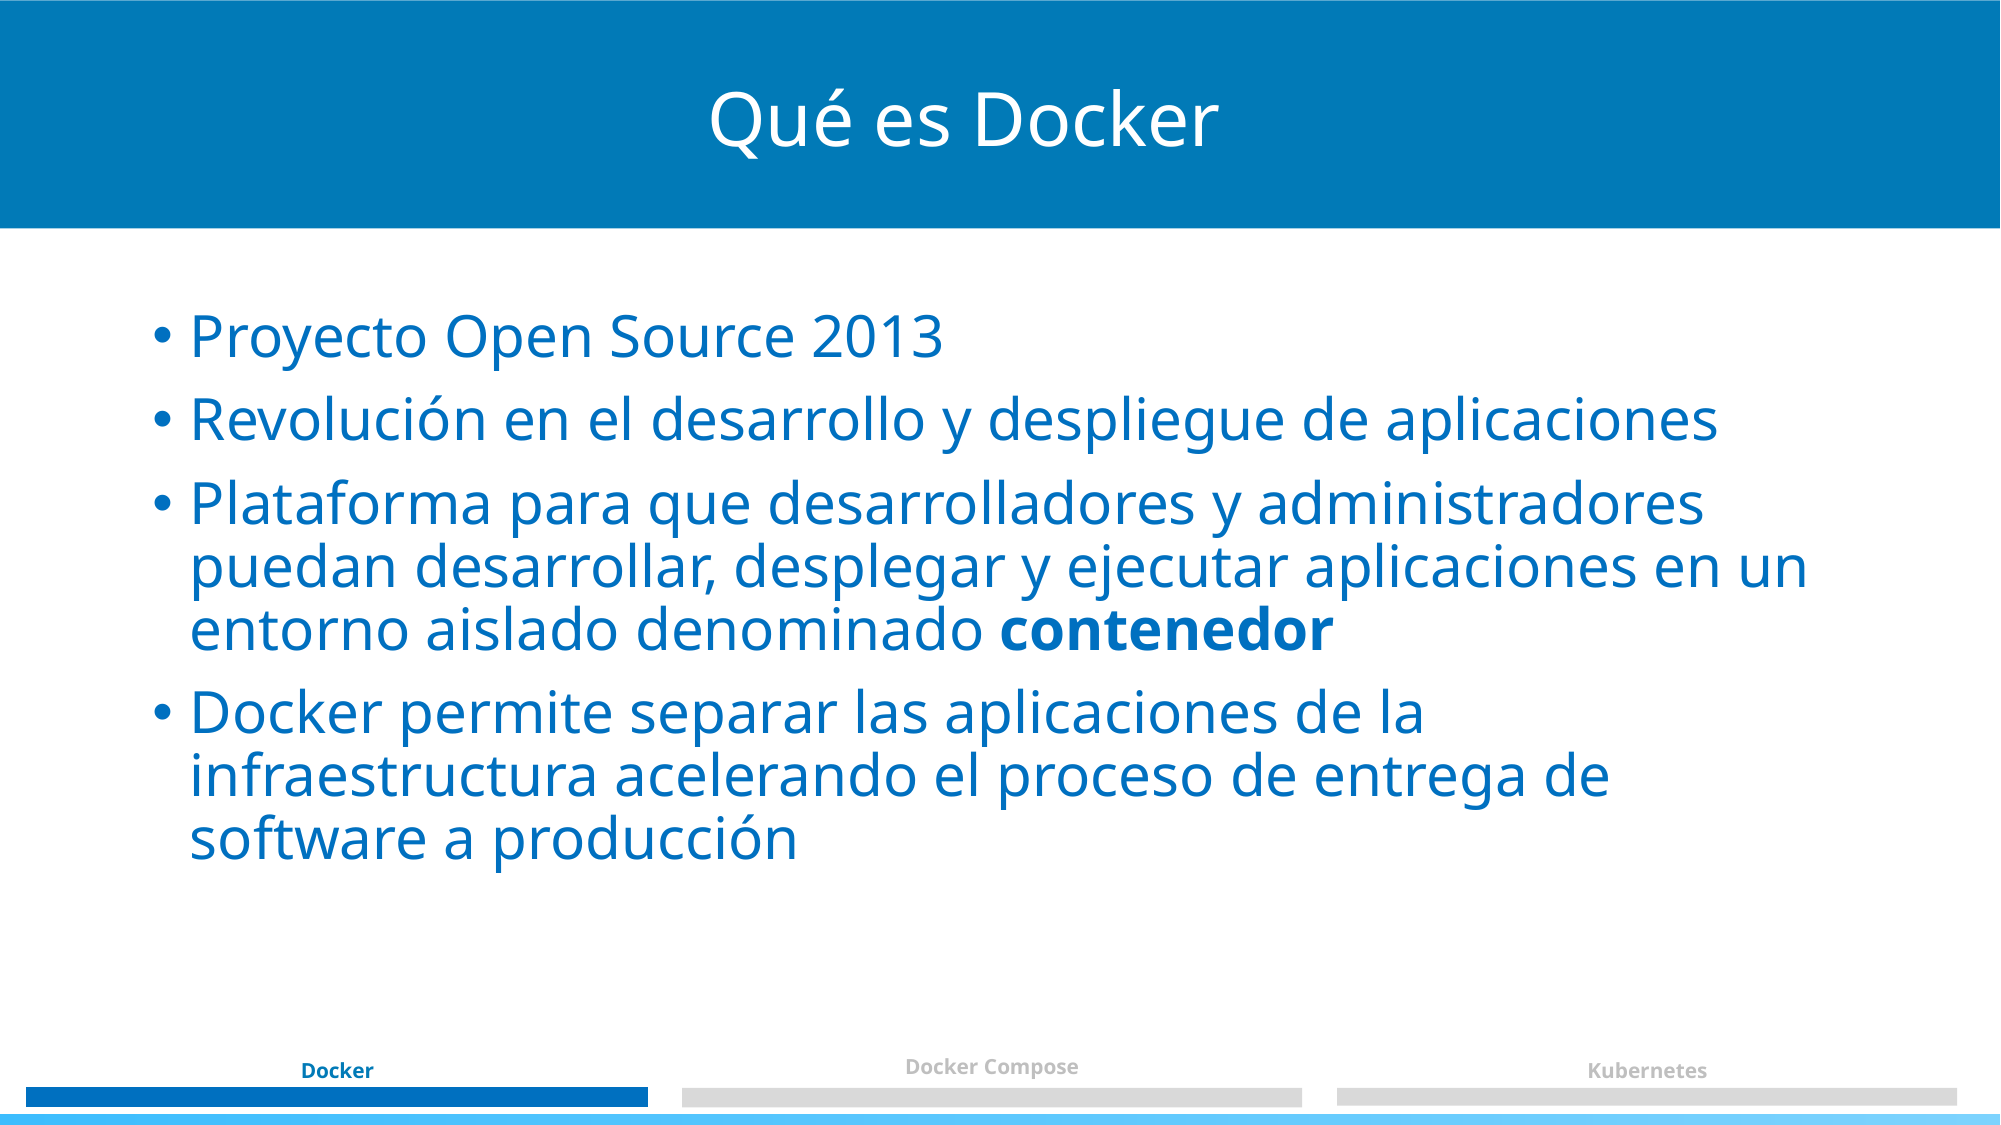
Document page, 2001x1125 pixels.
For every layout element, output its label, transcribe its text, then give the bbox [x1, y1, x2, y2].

text_box [681, 1087, 1303, 1108]
text_box [1336, 1087, 1958, 1107]
text_box Kubernetes [1337, 1049, 1958, 1087]
text_box Docker Compose [682, 1046, 1303, 1087]
text_box [26, 1087, 648, 1107]
text_box Proyecto Open Source 2013 Revolución en el desarrollo y despliegue de aplicaciones Plataforma para que desarrolladores y administradores puedan desarrollar, desplegar y ejecutar aplicaciones en un entorno aislado denominado contenedor Docker permite separar las aplicaciones de la infraestructura acelerando el proceso de entrega de software a producción [137, 299, 1863, 1014]
text_box [0, 0, 2000, 229]
list Qué es Docker [0, 70, 1929, 171]
text_box Docker [28, 1049, 647, 1090]
text_box [0, 1113, 2000, 1125]
